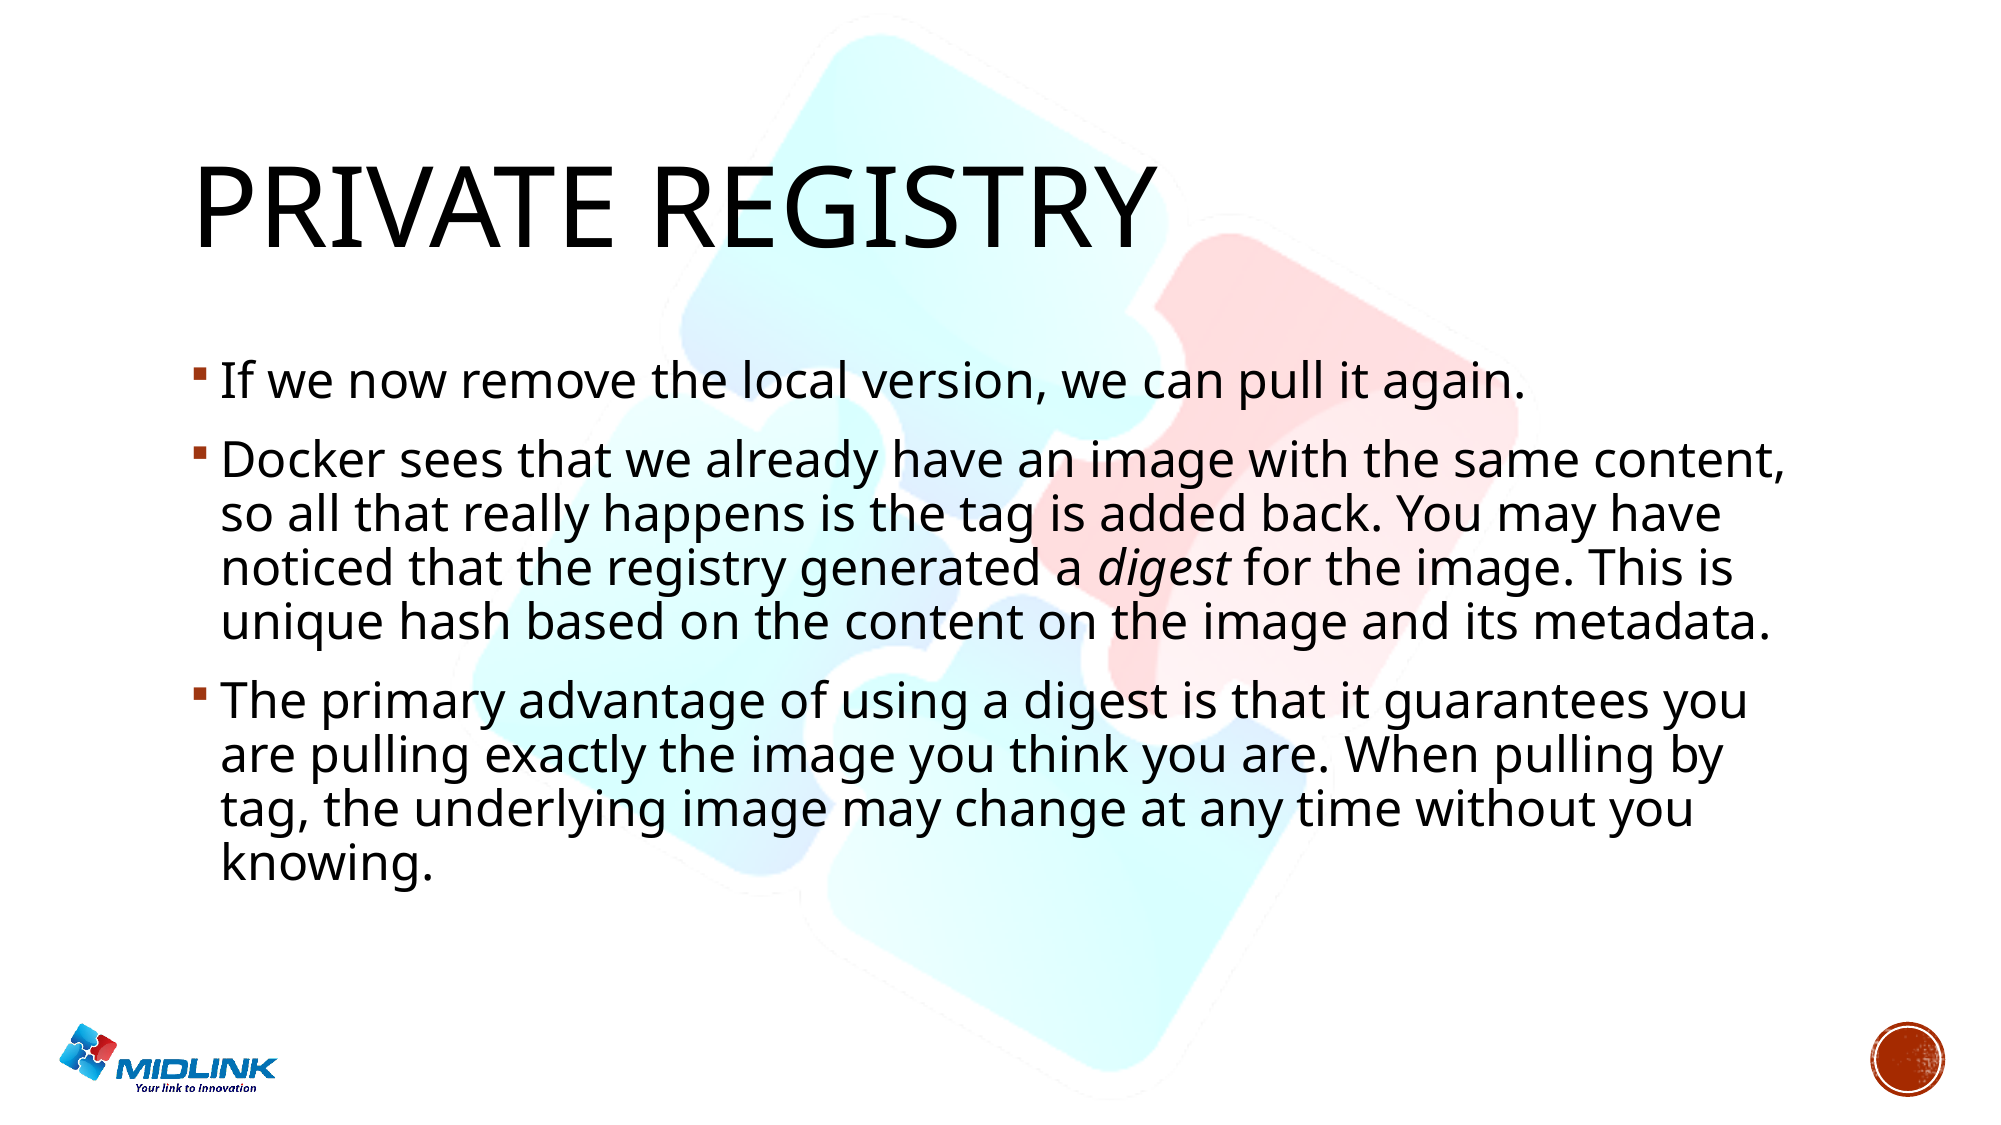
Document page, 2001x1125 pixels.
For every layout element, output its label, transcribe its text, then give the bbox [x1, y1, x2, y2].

list If we now remove the local version, we can pull it again. Docker sees that we already have an image with the same content, so all that really happens is the tag is added back. You may have noticed that the registry generated a digest for the image. This is unique hash based on the content on the image and its metadata. The primary advantage of using a digest is that it guarantees you are pulling exactly the image you think you are. When pulling by tag, the underlying image may change at any time without you knowing. [175, 348, 1826, 1013]
picture [49, 1017, 287, 1096]
title Private registry [175, 79, 1826, 344]
